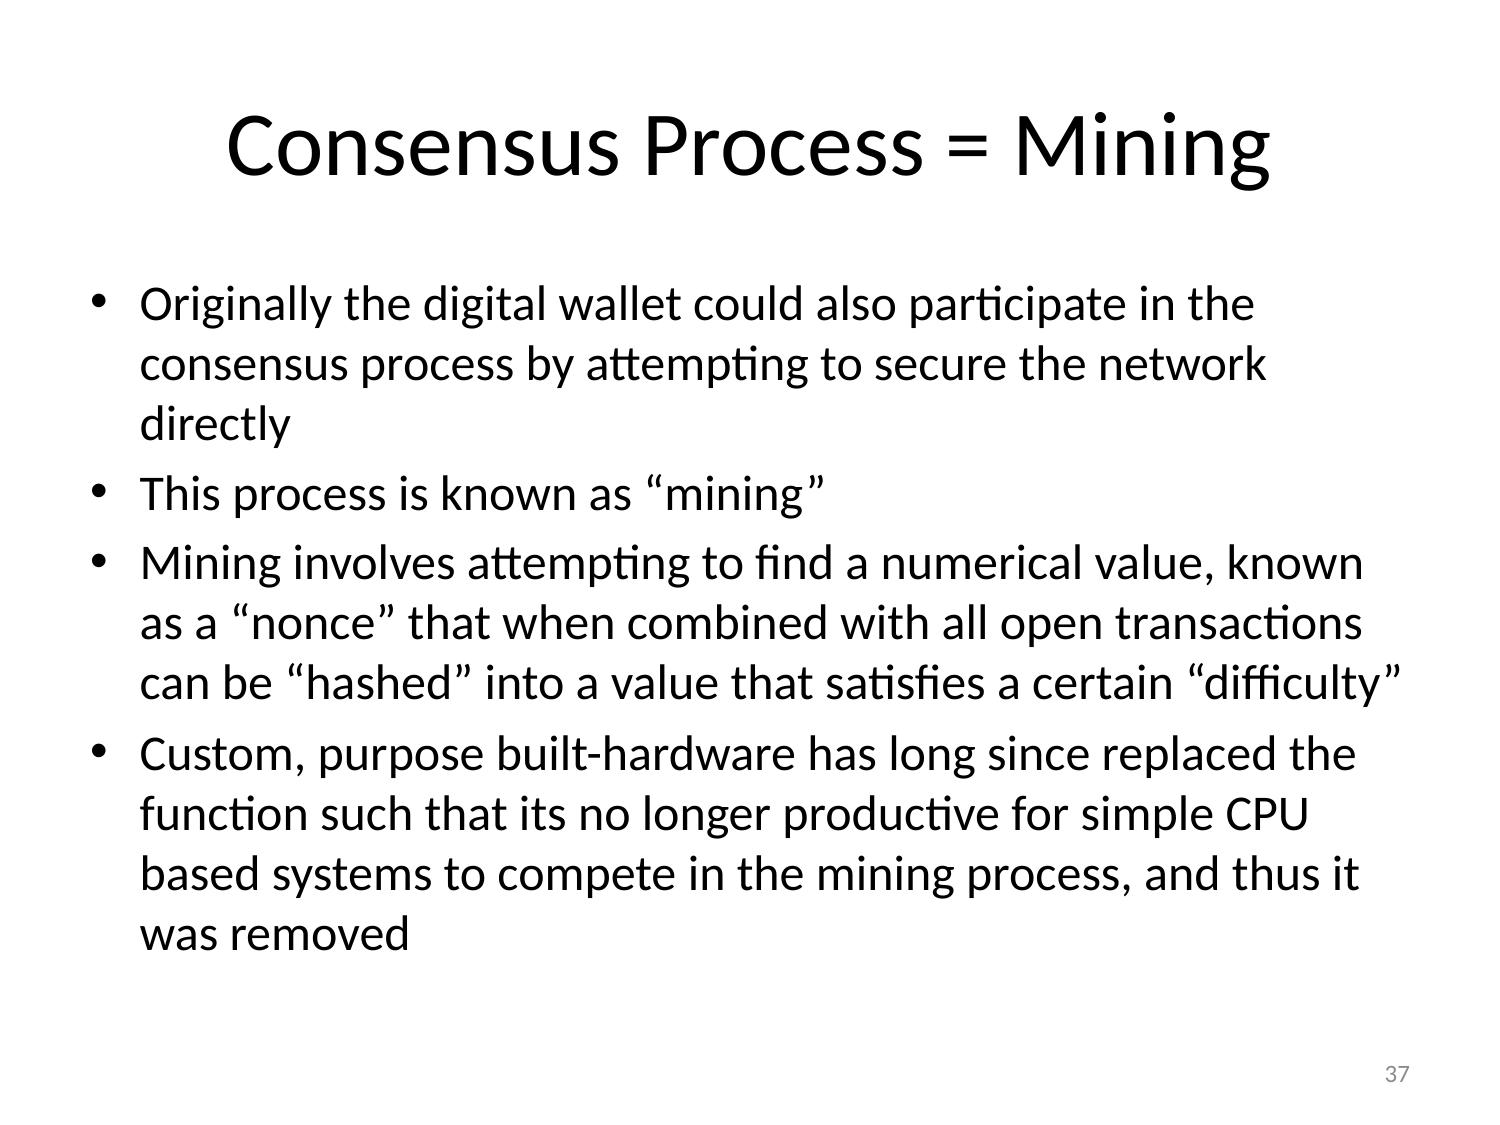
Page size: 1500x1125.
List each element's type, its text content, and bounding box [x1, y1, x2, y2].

slide_number 37 [1074, 1042, 1425, 1103]
list Originally the digital wallet could also participate in the consensus process by attempting to secure the network directly This process is known as “mining” Mining involves attempting to find a numerical value, known as a “nonce” that when combined with all open transactions can be “hashed” into a value that satisfies a certain “difficulty” Custom, purpose built-hardware has long since replaced the function such that its no longer productive for simple CPU based systems to compete in the mining process, and thus it was removed [75, 262, 1425, 1005]
title Consensus Process = Mining [75, 45, 1425, 233]
